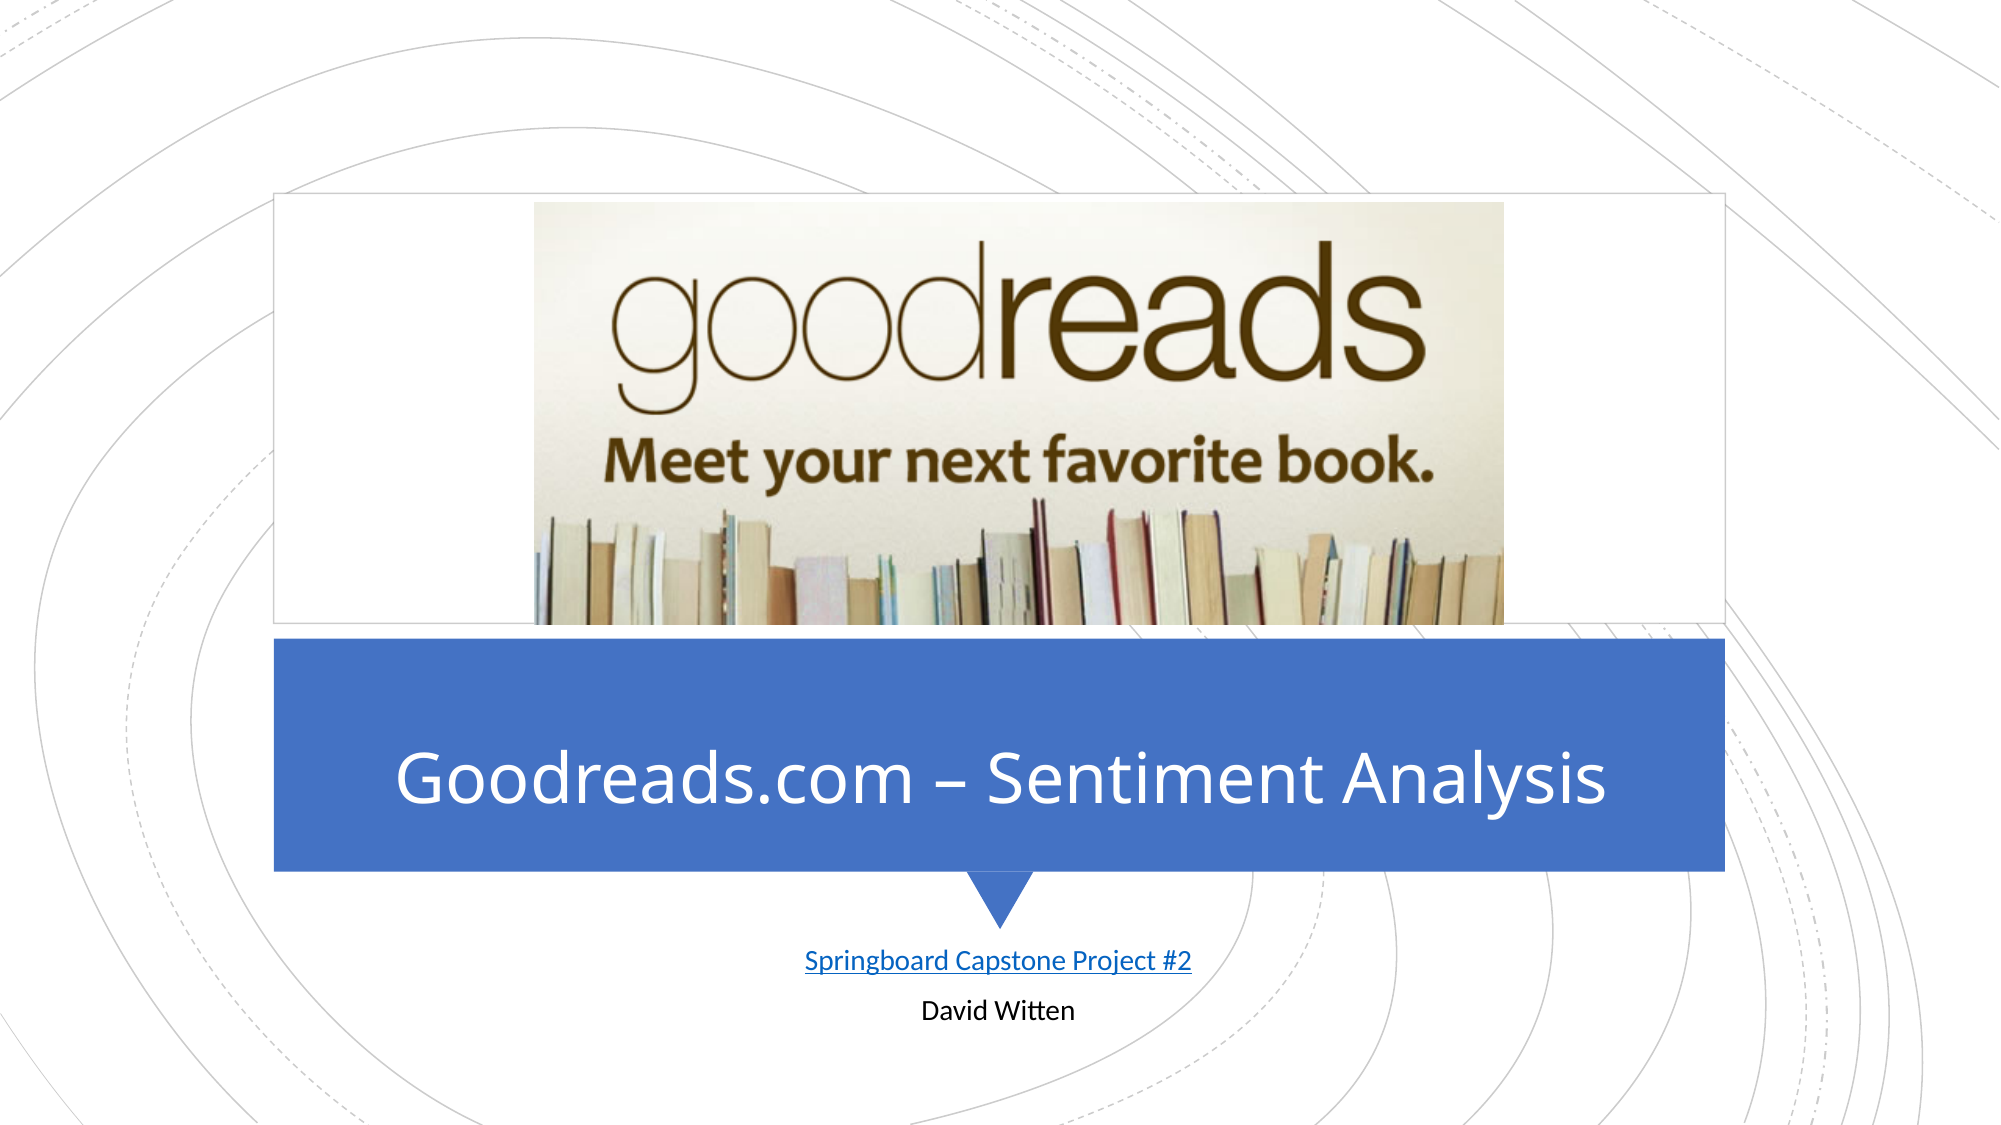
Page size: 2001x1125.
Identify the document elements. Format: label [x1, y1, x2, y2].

text_box [0, 0, 1999, 1125]
picture [534, 202, 1504, 625]
text_box [273, 638, 1725, 930]
